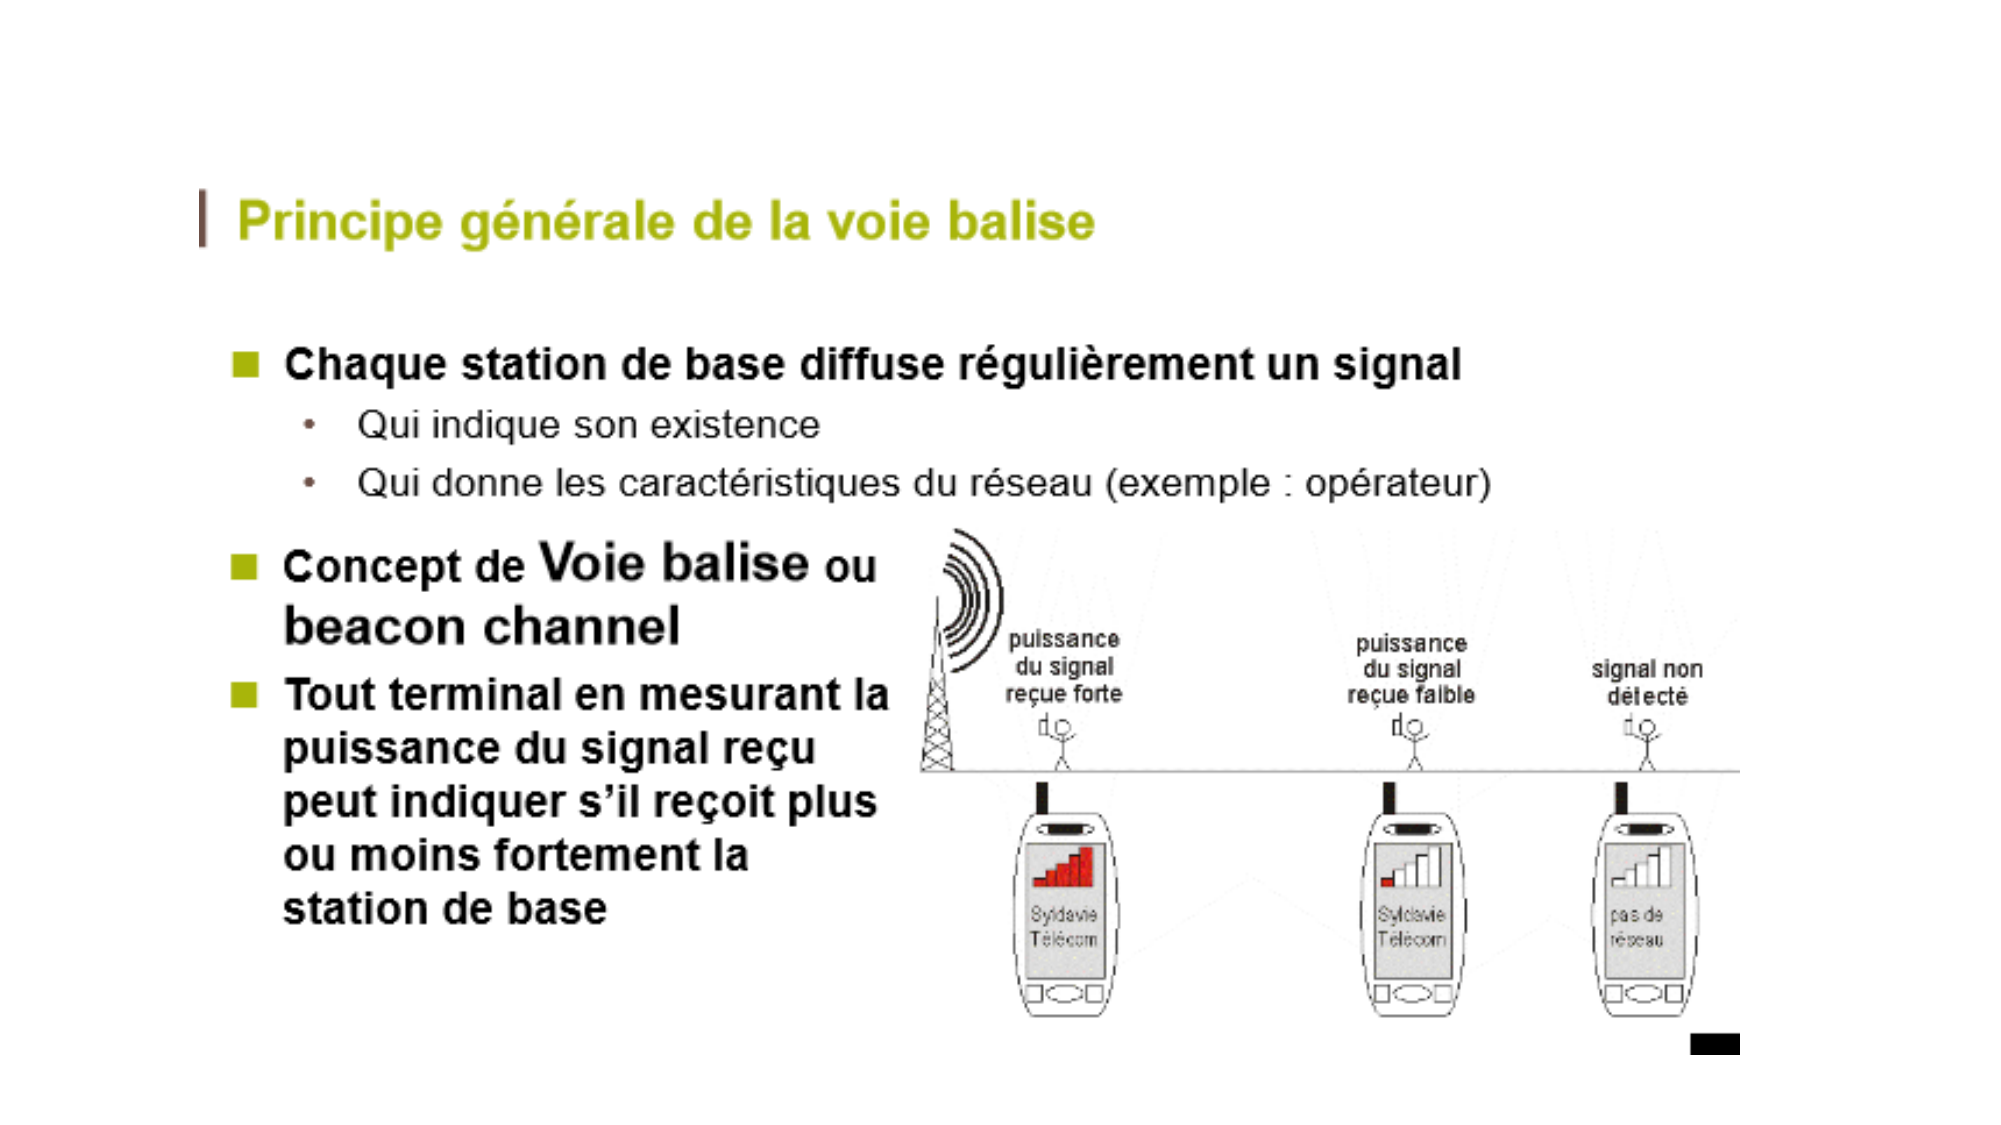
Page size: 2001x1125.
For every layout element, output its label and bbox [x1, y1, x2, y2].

picture [199, 122, 1740, 1055]
